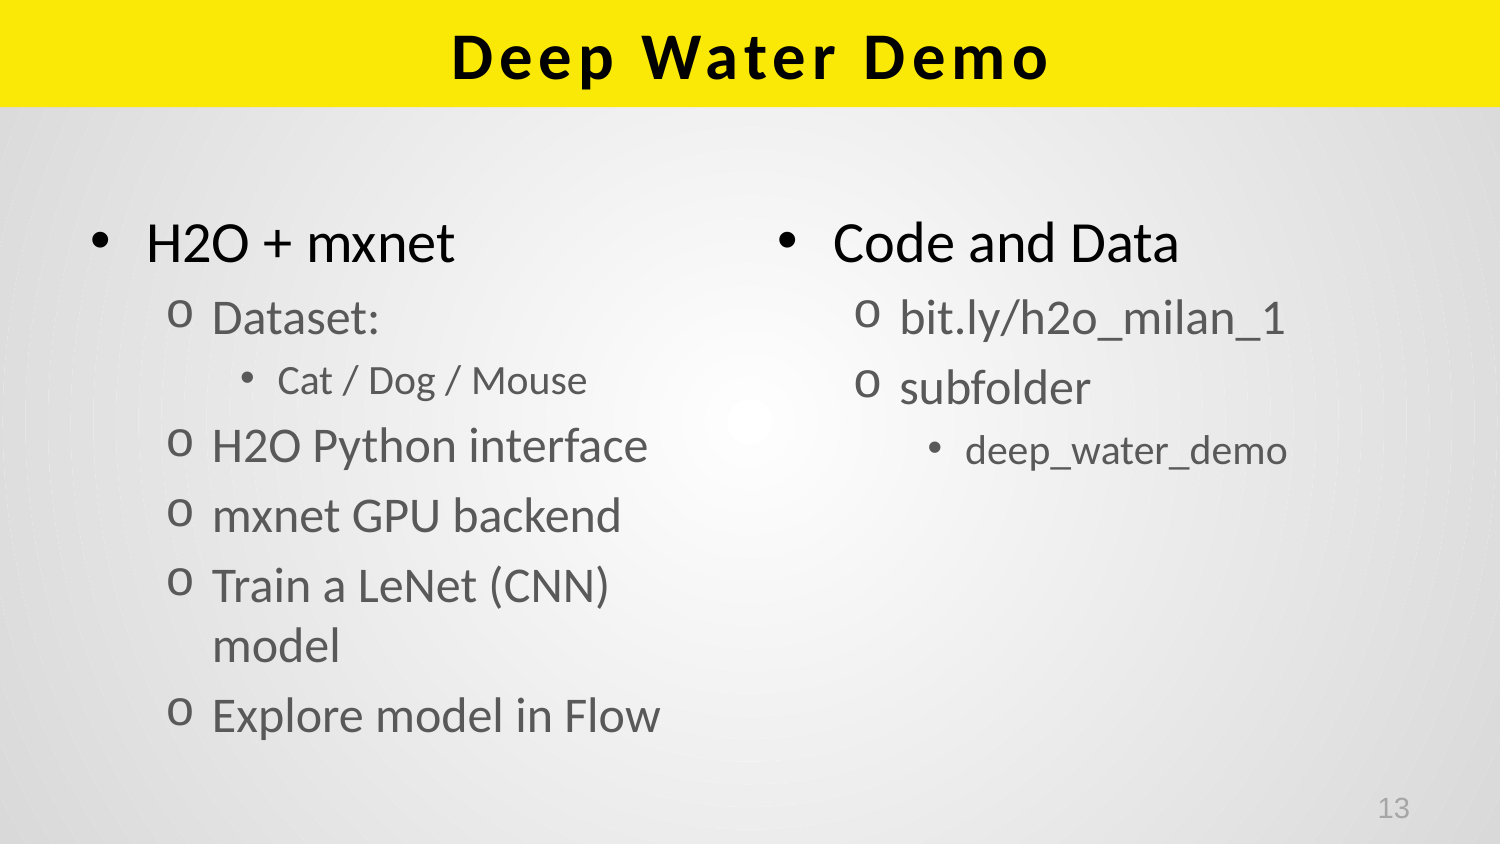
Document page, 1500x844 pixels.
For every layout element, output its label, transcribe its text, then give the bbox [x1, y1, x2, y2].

slide_number 13 [1074, 782, 1425, 827]
title Deep Water Demo [75, 0, 1425, 108]
list Code and Data bit.ly/h2o_milan_1 subfolder deep_water_demo [762, 196, 1425, 754]
list H2O + mxnet Dataset: Cat / Dog / Mouse H2O Python interface mxnet GPU backend Train a LeNet (CNN) model Explore model in Flow [75, 196, 738, 754]
